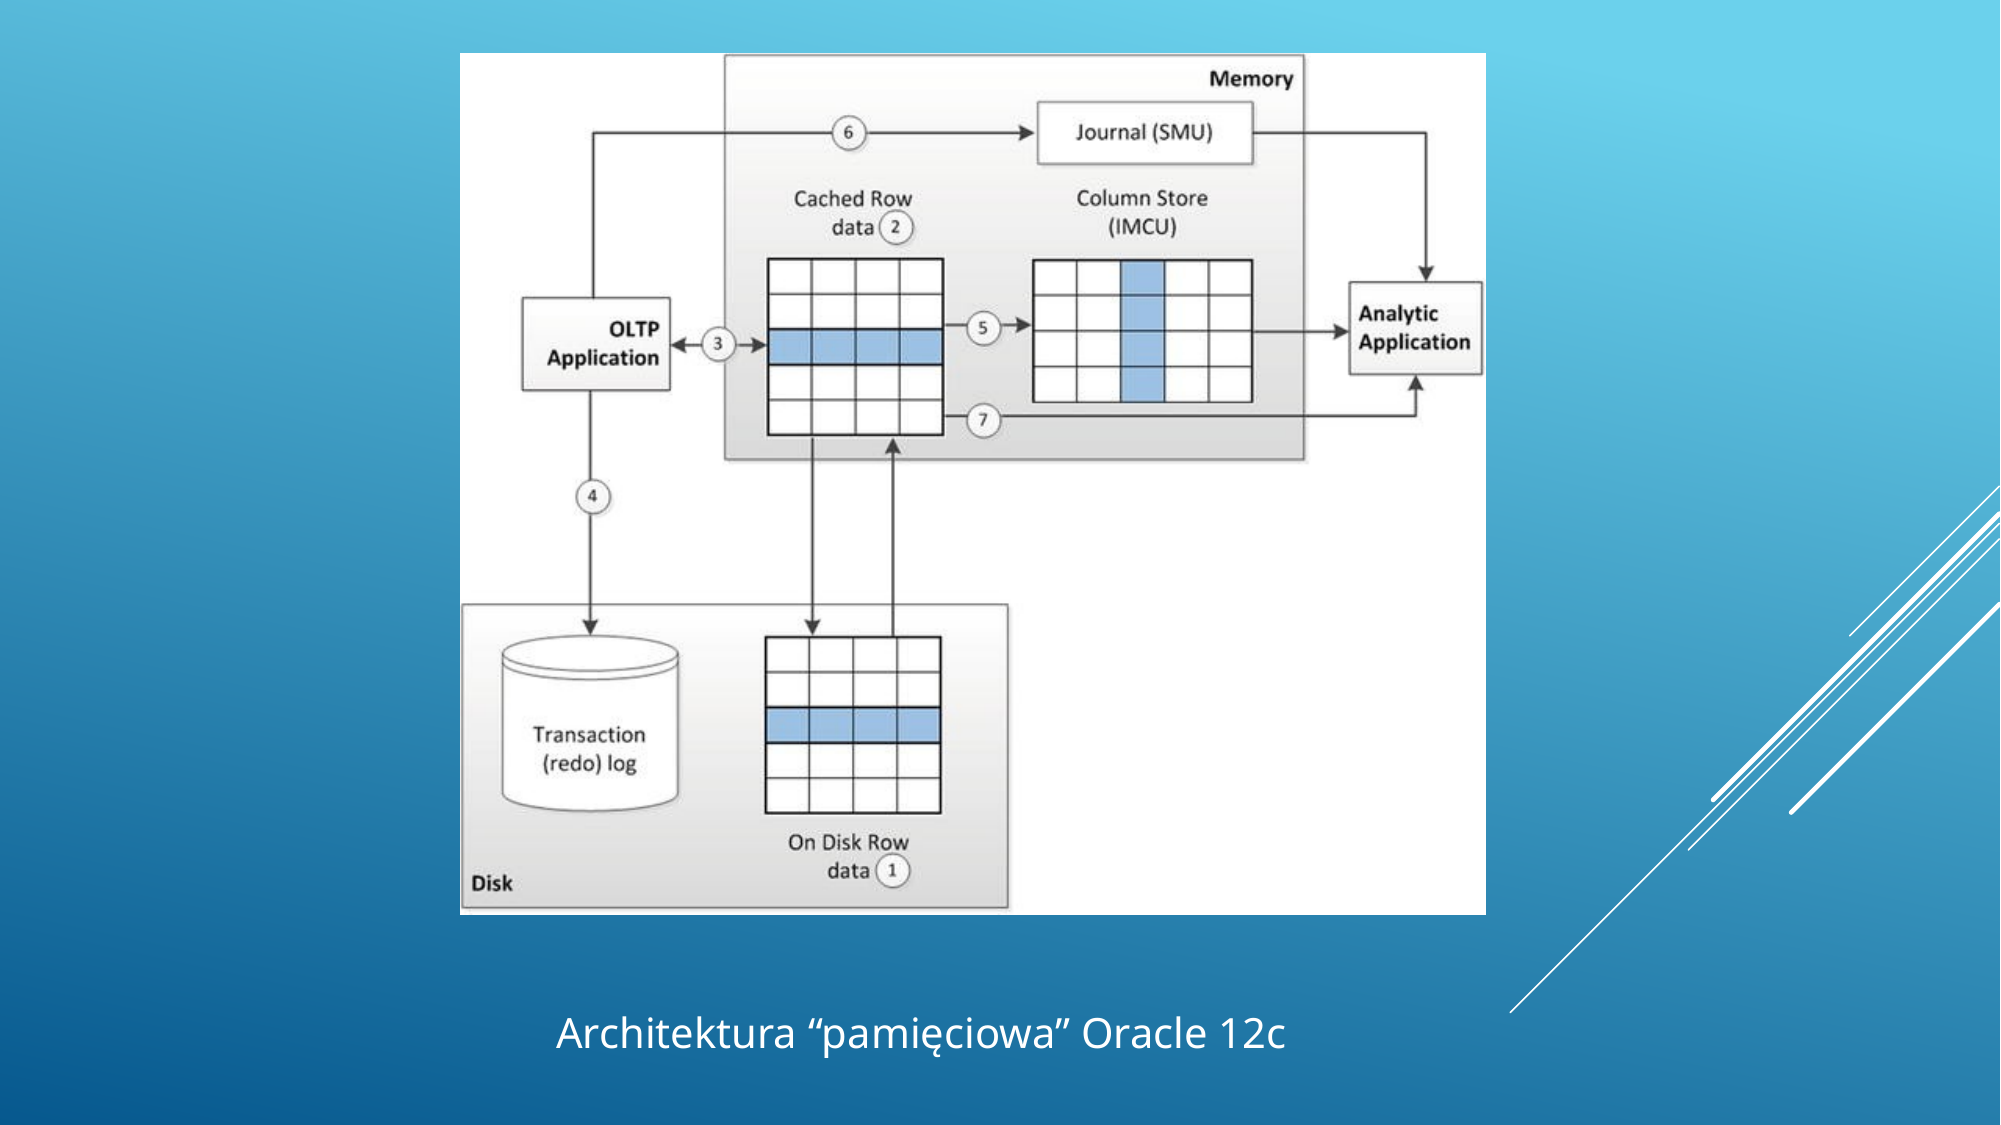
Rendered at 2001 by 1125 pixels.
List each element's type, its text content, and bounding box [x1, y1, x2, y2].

picture [459, 53, 1486, 915]
text_box Architektura “pamięciowa” Oracle 12c [405, 954, 1438, 1110]
